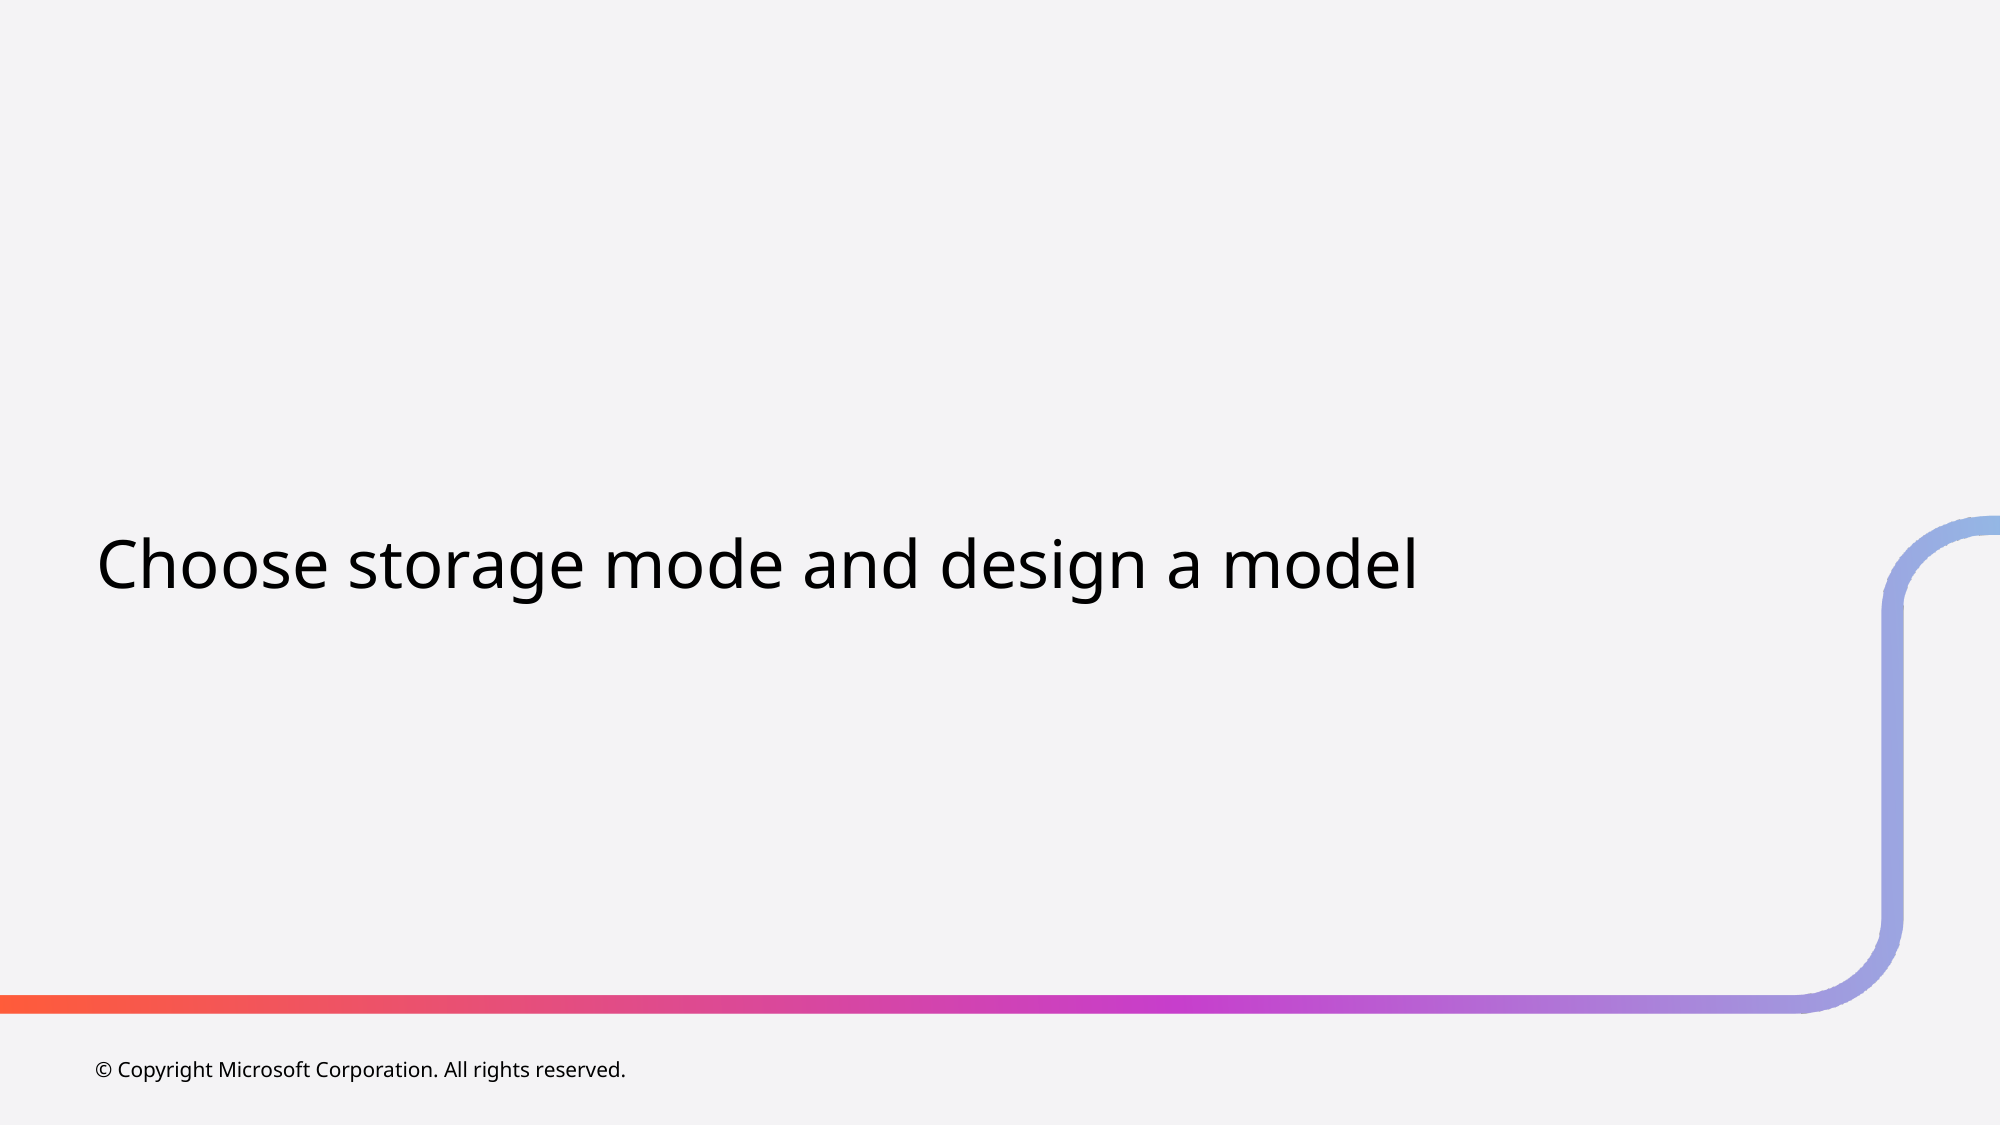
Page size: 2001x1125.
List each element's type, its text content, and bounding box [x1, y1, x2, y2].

title Choose storage mode and design a model [96, 522, 1903, 603]
picture [0, 515, 2000, 1014]
